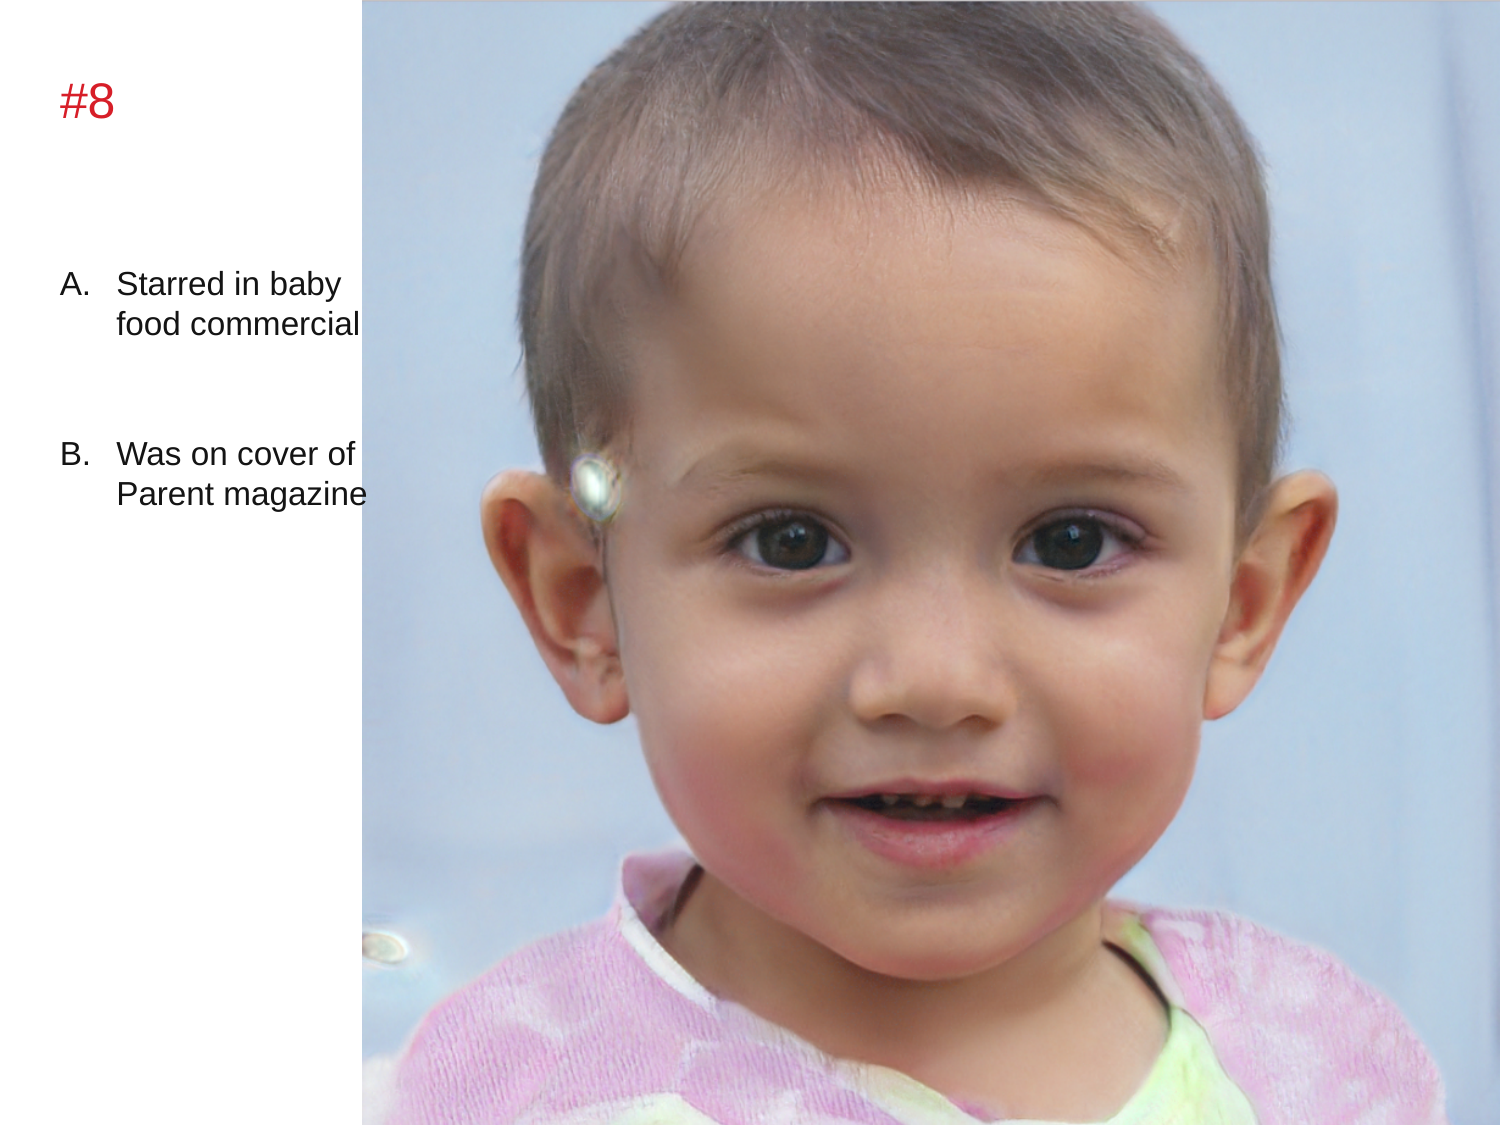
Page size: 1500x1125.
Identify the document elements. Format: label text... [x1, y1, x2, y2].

list Starred in baby food commercial Was on cover of Parent magazine [59, 262, 361, 1012]
title #8 [60, 75, 361, 240]
picture [361, 0, 1500, 1125]
